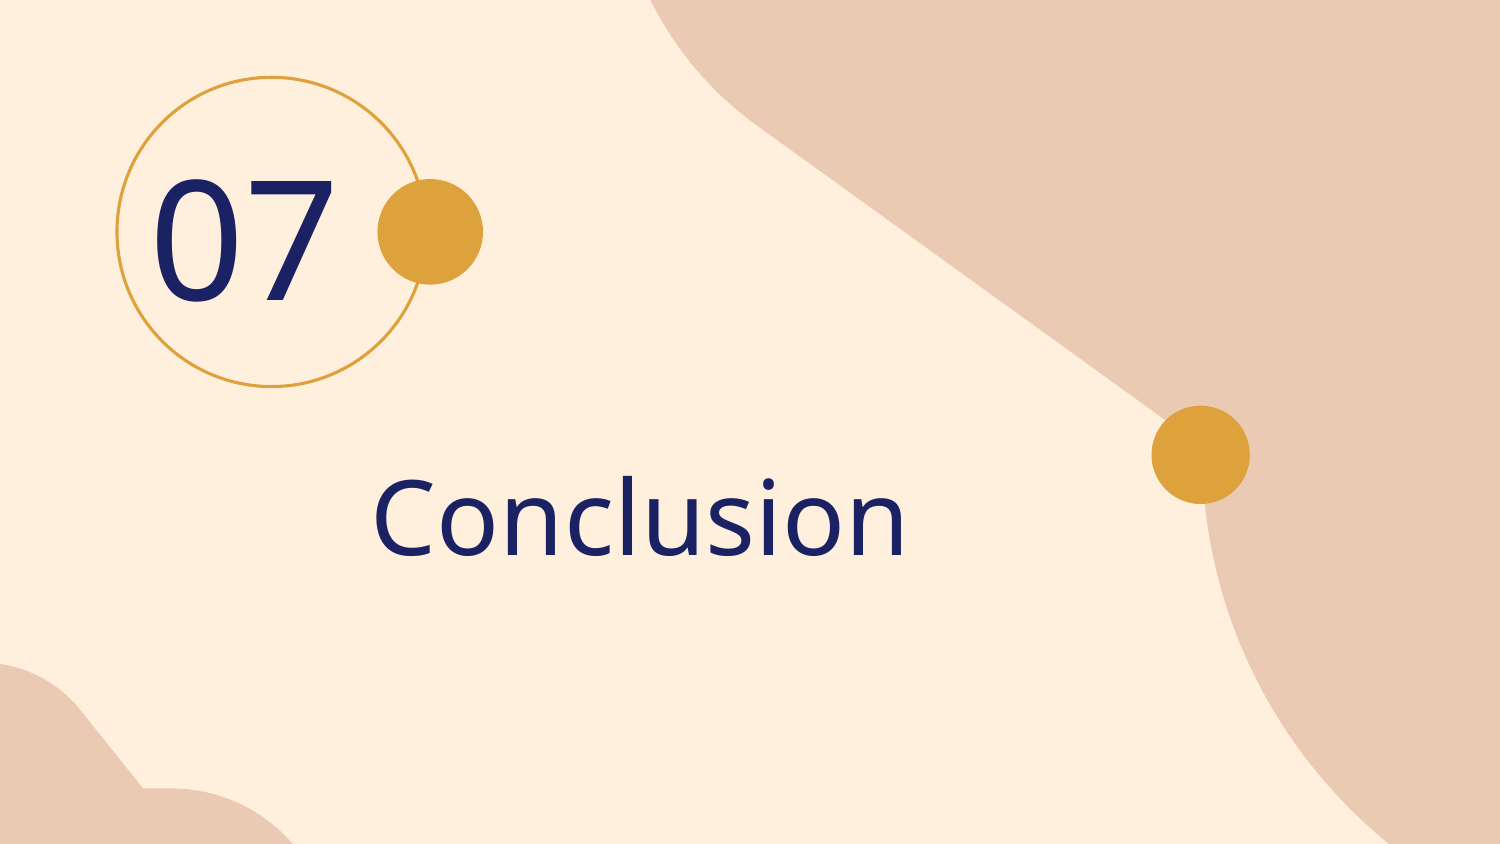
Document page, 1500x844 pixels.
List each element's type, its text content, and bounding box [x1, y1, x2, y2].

title Conclusion [116, 436, 1165, 560]
text_box [377, 179, 483, 285]
title 07 [134, 118, 400, 308]
